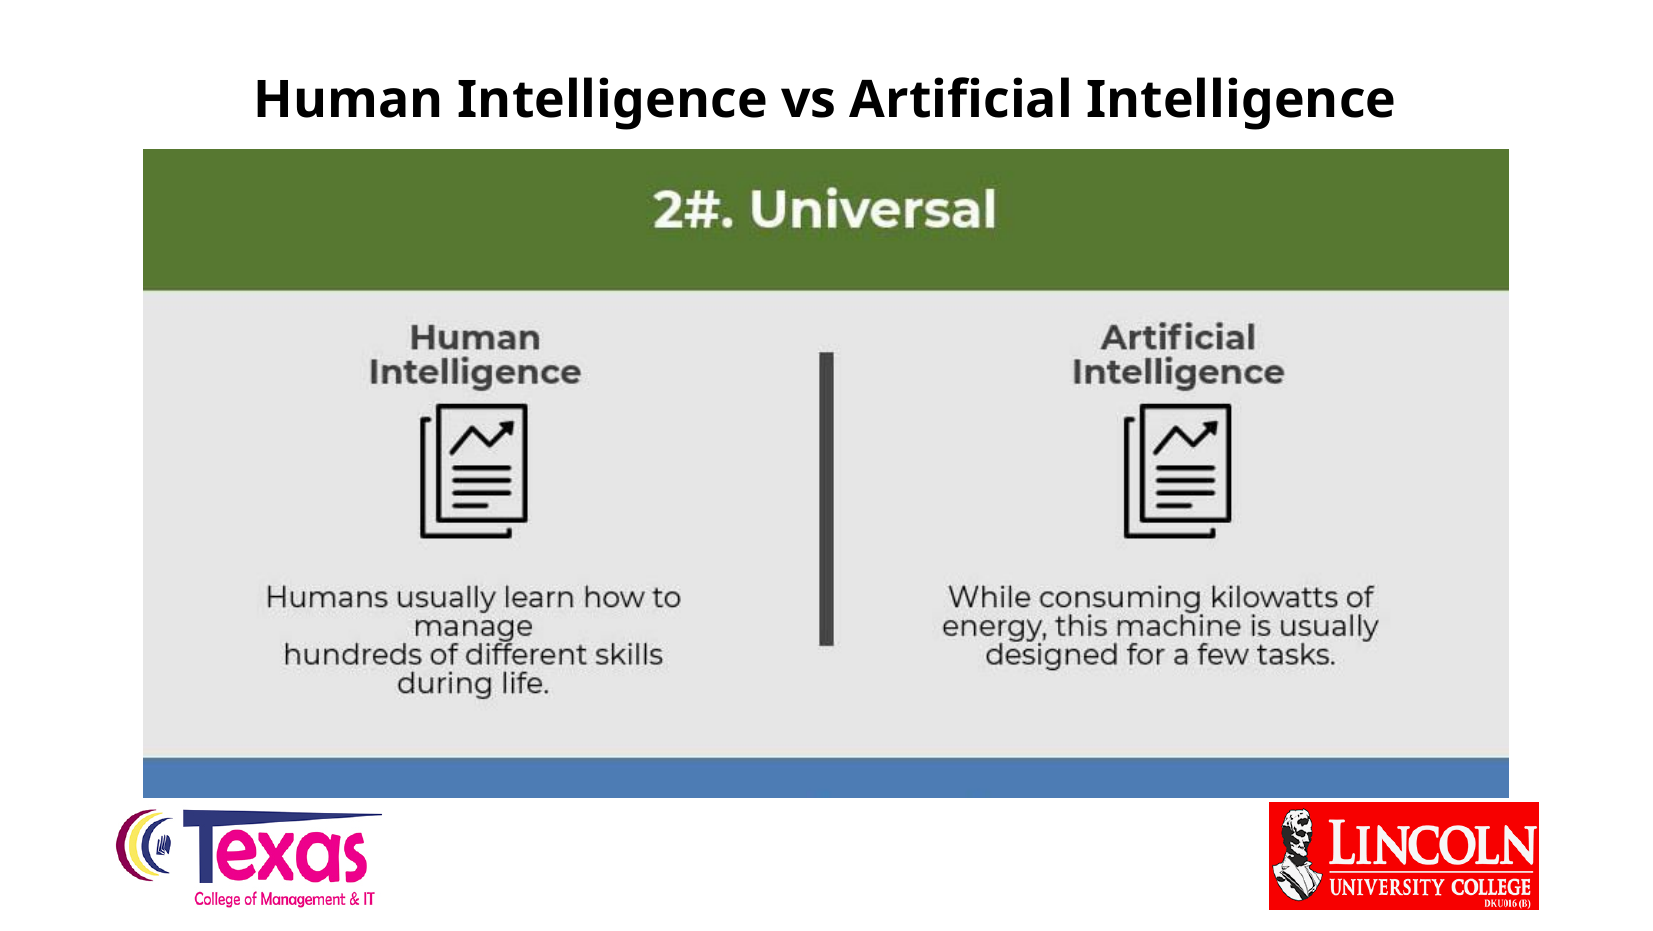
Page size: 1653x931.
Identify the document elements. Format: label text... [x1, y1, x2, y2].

title Human Intelligence vs Artificial Intelligence [113, 49, 1539, 153]
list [143, 149, 1509, 798]
picture [113, 802, 383, 910]
picture [1269, 802, 1539, 910]
